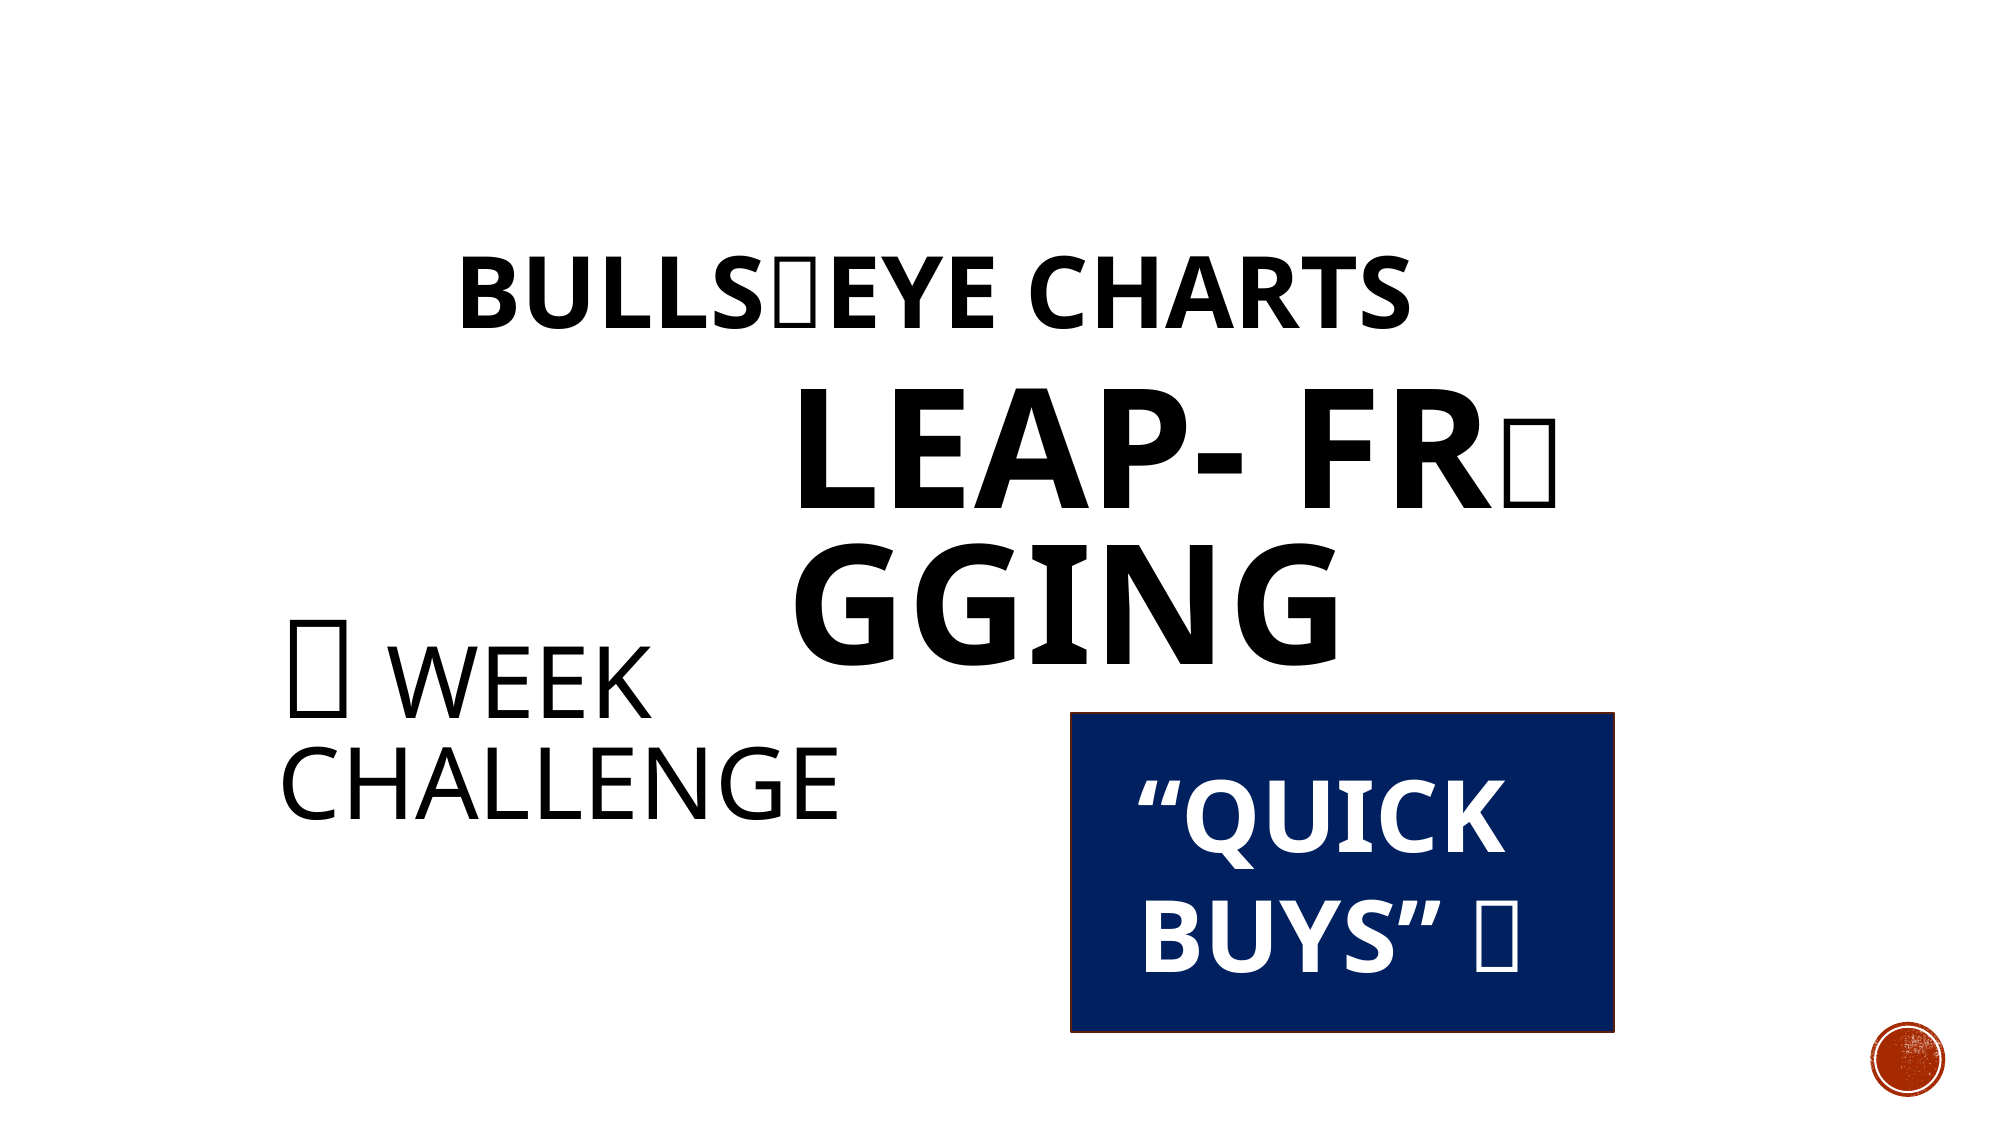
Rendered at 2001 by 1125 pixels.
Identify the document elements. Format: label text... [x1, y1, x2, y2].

text_box BULLS🎯EYE CHARTS [440, 220, 1560, 356]
text_box “QUICK BUYS” 💸 [1070, 712, 1615, 1033]
text_box 💯 WEEK CHALLENGE [263, 644, 960, 847]
text_box LEAP- FR🐸GGING [771, 378, 1827, 706]
